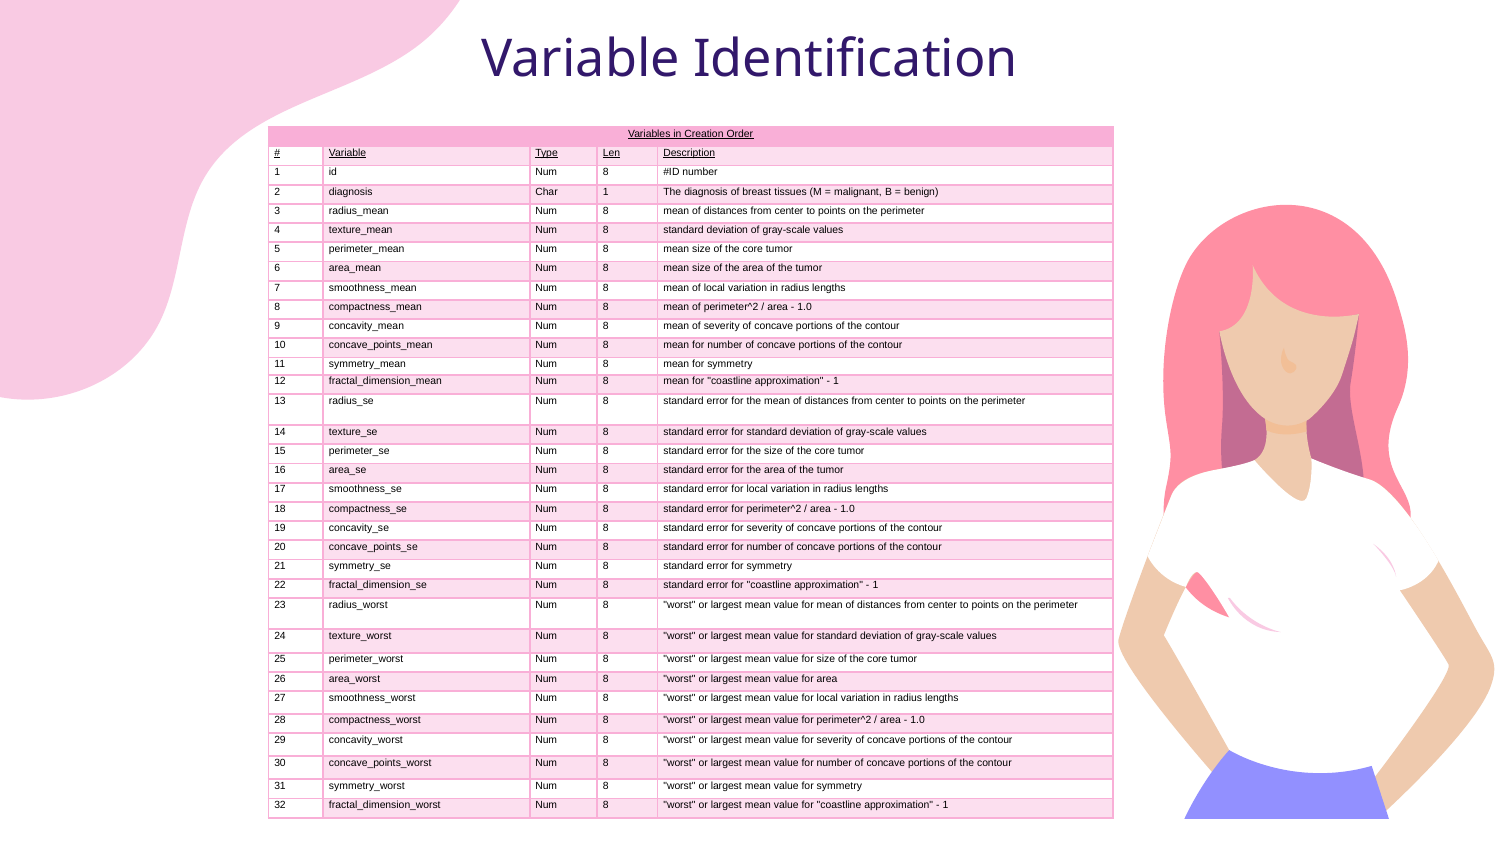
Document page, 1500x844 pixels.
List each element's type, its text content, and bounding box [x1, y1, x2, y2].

table_cell smoothness_worst [324, 692, 529, 713]
table_cell Num [531, 339, 596, 357]
table_cell fractal_dimension_worst [324, 799, 529, 817]
table_cell Num [531, 654, 596, 671]
table_cell Description [658, 147, 1112, 165]
table_cell Num [531, 262, 596, 280]
title Variable Identification [197, 9, 1303, 115]
table_cell 6 [269, 262, 322, 280]
table_cell 8 [598, 715, 657, 732]
table_cell radius_mean [324, 205, 529, 222]
table_cell 8 [598, 282, 657, 299]
table_cell 8 [269, 301, 322, 318]
table_cell Num [531, 757, 596, 778]
table_cell 8 [598, 692, 657, 713]
table_cell mean of severity of concave portions of the contour [658, 320, 1108, 337]
table_cell standard error for local variation in radius lengths [658, 484, 1108, 501]
table_header Variables in Creation Order [269, 128, 1112, 145]
table_cell compactness_worst [324, 715, 529, 732]
table_cell Num [531, 166, 596, 184]
table_cell standard error for standard deviation of gray-scale values [658, 426, 1108, 443]
table_cell 19 [269, 522, 322, 539]
table_cell "worst" or largest mean value for size of the core tumor [658, 654, 1108, 671]
table_cell mean for "coastline approximation" - 1 [658, 376, 1108, 393]
table_cell 18 [269, 503, 322, 520]
table_cell Num [531, 599, 596, 628]
table_cell smoothness_mean [324, 282, 529, 299]
table_cell mean of local variation in radius lengths [658, 282, 1108, 299]
table_cell 8 [598, 541, 657, 559]
table_cell The diagnosis of breast tissues (M = malignant, B = benign) [658, 186, 1112, 203]
table_cell 8 [598, 320, 657, 337]
table_cell Num [531, 560, 596, 578]
table_cell "worst" or largest mean value for number of concave portions of the contour [658, 757, 1108, 778]
table_cell 8 [598, 301, 657, 318]
table_cell "worst" or largest mean value for standard deviation of gray-scale values [658, 630, 1108, 652]
table_cell 31 [269, 780, 322, 798]
table_cell 8 [598, 757, 657, 778]
table_cell concavity_mean [324, 320, 529, 337]
table_cell mean of perimeter^2 / area - 1.0 [658, 301, 1108, 318]
table_cell 10 [269, 339, 322, 357]
table_cell standard error for severity of concave portions of the contour [658, 522, 1108, 539]
table_cell Num [531, 799, 596, 817]
table_cell smoothness_se [324, 484, 529, 501]
table_cell 8 [598, 673, 657, 690]
table_cell standard error for the area of the tumor [658, 464, 1108, 482]
table_cell standard error for "coastline approximation" - 1 [658, 580, 1108, 597]
table_cell symmetry_worst [324, 780, 529, 798]
table_cell 15 [269, 445, 322, 463]
table_cell 8 [598, 734, 657, 755]
table_cell 26 [269, 673, 322, 690]
table_cell Num [531, 734, 596, 755]
table_cell Num [531, 243, 596, 261]
table_cell area_se [324, 464, 529, 482]
table_cell 1 [269, 166, 322, 184]
table_cell 8 [598, 484, 657, 501]
table_cell Len [598, 147, 657, 165]
table_cell concave_points_se [324, 541, 529, 559]
table_cell "worst" or largest mean value for symmetry [658, 780, 1108, 798]
table_cell 27 [269, 692, 322, 713]
table_cell 8 [598, 358, 657, 374]
table_cell Num [531, 522, 596, 539]
table_cell 24 [269, 630, 322, 652]
table_cell "worst" or largest mean value for severity of concave portions of the contour [658, 734, 1108, 755]
table_cell Num [531, 580, 596, 597]
table_cell 11 [269, 358, 322, 374]
table_cell radius_se [324, 395, 529, 424]
table_cell standard error for number of concave portions of the contour [658, 541, 1108, 559]
table_cell compactness_mean [324, 301, 529, 318]
table_cell 8 [598, 503, 657, 520]
table_cell 8 [598, 224, 657, 241]
table_cell Num [531, 301, 596, 318]
table_cell 8 [598, 780, 657, 798]
table_cell 4 [269, 224, 322, 241]
table_cell Num [531, 358, 596, 374]
table_cell Char [531, 186, 596, 203]
table_cell 8 [598, 799, 657, 817]
table_cell 8 [598, 599, 657, 628]
table_cell "worst" or largest mean value for "coastline approximation" - 1 [658, 799, 1108, 817]
table_cell Variable [324, 147, 529, 165]
table_cell 21 [269, 560, 322, 578]
table_cell Type [531, 147, 596, 165]
table_cell Num [531, 630, 596, 652]
table_cell concave_points_worst [324, 757, 529, 778]
table_cell Num [531, 541, 596, 559]
table_cell Num [531, 464, 596, 482]
table_cell Num [531, 692, 596, 713]
table_cell Num [531, 395, 596, 424]
table_cell Num [531, 445, 596, 463]
table_cell 8 [598, 630, 657, 652]
table_cell Num [531, 282, 596, 299]
table_cell 16 [269, 464, 322, 482]
table_cell 8 [598, 445, 657, 463]
table_cell Num [531, 205, 596, 222]
table_cell "worst" or largest mean value for perimeter^2 / area - 1.0 [658, 715, 1108, 732]
table_cell "worst" or largest mean value for area [658, 673, 1108, 690]
table_cell compactness_se [324, 503, 529, 520]
table_cell fractal_dimension_se [324, 580, 529, 597]
table_cell 23 [269, 599, 322, 628]
table_cell diagnosis [324, 186, 529, 203]
table_cell # [269, 147, 322, 165]
table_cell 3 [269, 205, 322, 222]
table_cell perimeter_se [324, 445, 529, 463]
table_cell mean of distances from center to points on the perimeter [658, 205, 1111, 222]
table_cell standard error for the mean of distances from center to points on the perimeter [658, 395, 1108, 424]
table_cell #ID number [658, 166, 1112, 184]
table_cell 8 [598, 376, 657, 393]
table_cell mean for number of concave portions of the contour [658, 339, 1108, 357]
table_cell 8 [598, 339, 657, 357]
table_cell symmetry_mean [324, 358, 529, 374]
table_cell 29 [269, 734, 322, 755]
table_cell 13 [269, 395, 322, 424]
table_cell Num [531, 503, 596, 520]
table_cell concavity_se [324, 522, 529, 539]
table_cell Num [531, 224, 596, 241]
table_cell Num [531, 376, 596, 393]
table_cell Num [531, 780, 596, 798]
table_cell mean for symmetry [658, 358, 1108, 374]
table_cell 8 [598, 654, 657, 671]
table_cell 8 [598, 426, 657, 443]
table_cell Num [531, 426, 596, 443]
table_cell 8 [598, 262, 657, 280]
table_cell 8 [598, 166, 657, 184]
table_cell 9 [269, 320, 322, 337]
table_cell 30 [269, 757, 322, 778]
table_cell concavity_worst [324, 734, 529, 755]
table_cell 12 [269, 376, 322, 393]
table_cell 2 [269, 186, 322, 203]
table_cell 8 [598, 464, 657, 482]
table_cell area_mean [324, 262, 529, 280]
table_cell symmetry_se [324, 560, 529, 578]
table_cell 32 [269, 799, 322, 817]
table_cell 25 [269, 654, 322, 671]
table_cell texture_se [324, 426, 529, 443]
table_cell 8 [598, 560, 657, 578]
table_cell 8 [598, 395, 657, 424]
table_cell standard error for the size of the core tumor [658, 445, 1108, 463]
table_cell Num [531, 715, 596, 732]
table_cell 1 [598, 186, 657, 203]
table_cell 14 [269, 426, 322, 443]
table_cell 8 [598, 522, 657, 539]
table_cell fractal_dimension_mean [324, 376, 529, 393]
table_cell Num [531, 673, 596, 690]
table_cell texture_mean [324, 224, 529, 241]
table_cell Num [531, 320, 596, 337]
table_cell "worst" or largest mean value for local variation in radius lengths [658, 692, 1108, 713]
table_cell radius_worst [324, 599, 529, 628]
table_cell 8 [598, 580, 657, 597]
table_cell 20 [269, 541, 322, 559]
table_cell perimeter_worst [324, 654, 529, 671]
table_cell perimeter_mean [324, 243, 529, 261]
table_cell 8 [598, 205, 657, 222]
table_cell 7 [269, 282, 322, 299]
table_cell 8 [598, 243, 657, 261]
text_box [1113, 204, 1500, 820]
table_cell mean size of the core tumor [658, 243, 1108, 261]
table_cell standard error for symmetry [658, 560, 1108, 578]
table_cell 22 [269, 580, 322, 597]
table_cell area_worst [324, 673, 529, 690]
table_cell standard error for perimeter^2 / area - 1.0 [658, 503, 1108, 520]
table_cell texture_worst [324, 630, 529, 652]
table_cell concave_points_mean [324, 339, 529, 357]
table_cell 5 [269, 243, 322, 261]
table_cell id [324, 166, 529, 184]
table_cell 17 [269, 484, 322, 501]
table_cell 28 [269, 715, 322, 732]
table_cell standard deviation of gray-scale values [658, 224, 1108, 241]
table_cell Num [531, 484, 596, 501]
table_cell "worst" or largest mean value for mean of distances from center to points on the perimeter [658, 599, 1108, 628]
table_cell mean size of the area of the tumor [658, 262, 1108, 280]
